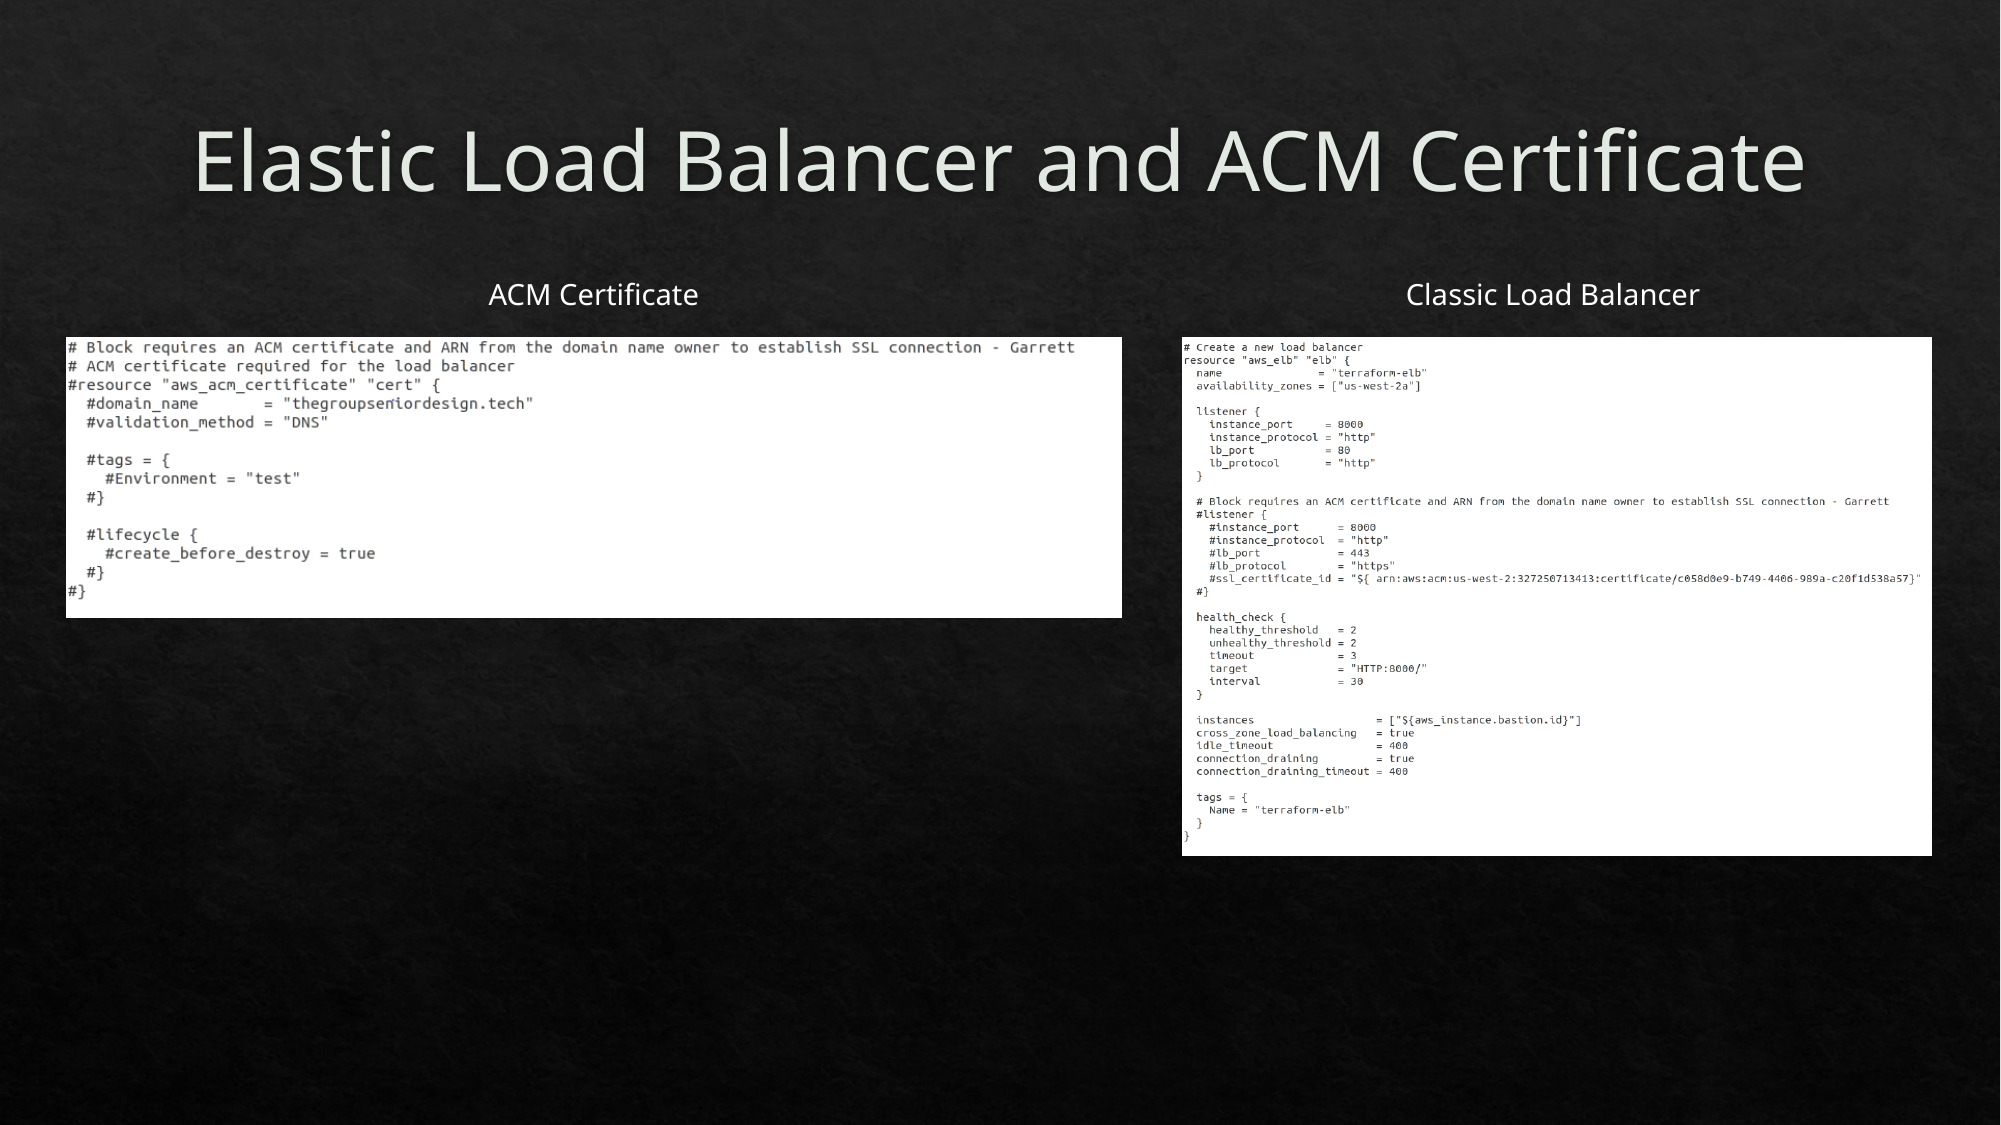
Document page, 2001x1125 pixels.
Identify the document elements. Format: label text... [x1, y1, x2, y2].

text_box ACM Certificate [66, 261, 1122, 336]
picture [0, 0, 2001, 1125]
title Elastic Load Balancer and ACM Certificate [150, 54, 1850, 262]
text_box Classic Load Balancer [1182, 261, 1932, 337]
